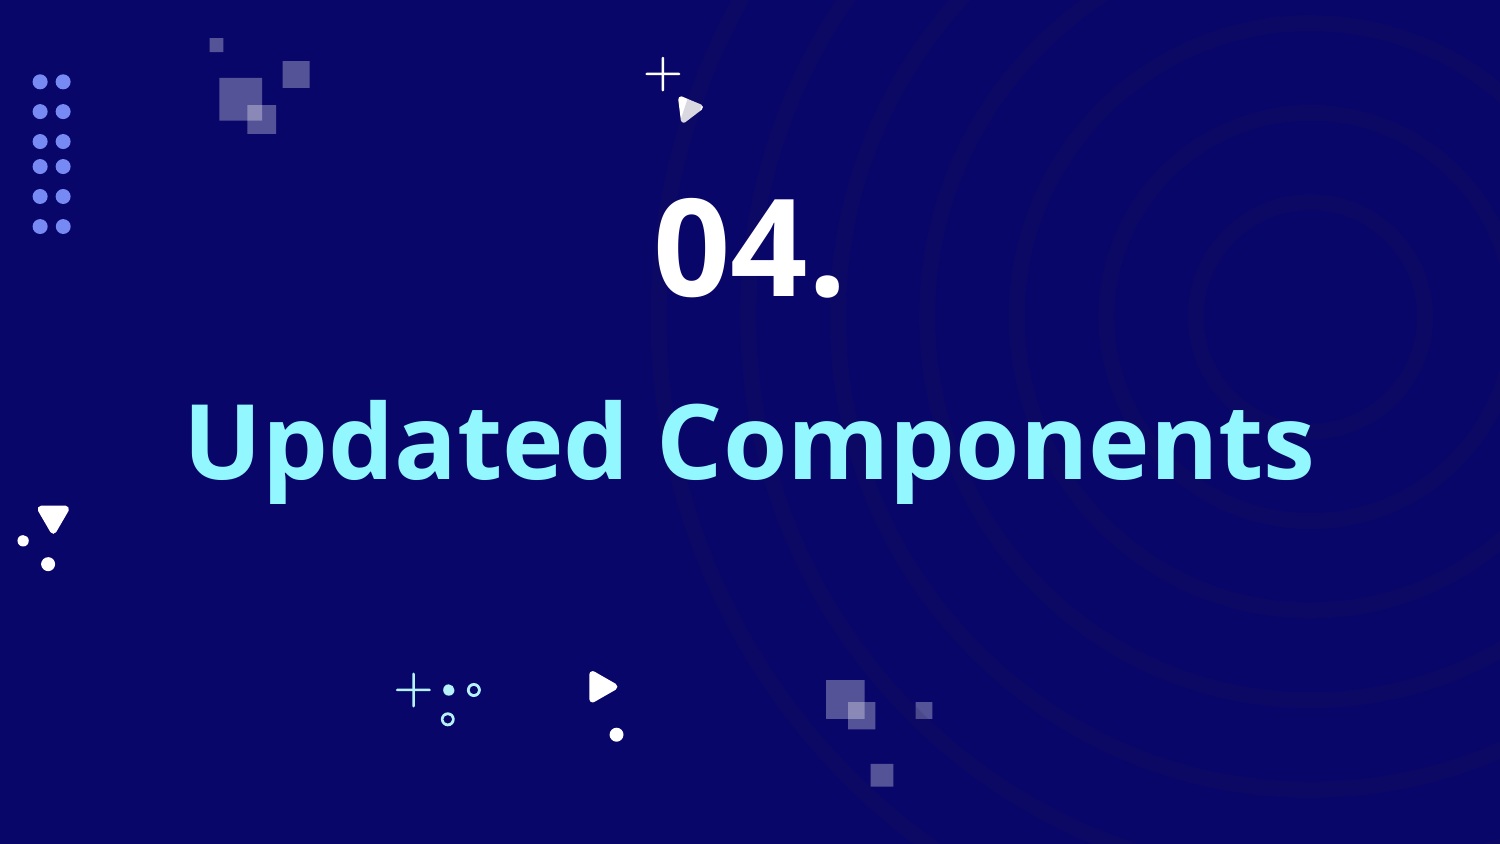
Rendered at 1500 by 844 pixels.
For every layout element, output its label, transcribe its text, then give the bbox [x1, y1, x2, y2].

title Updated Components [150, 311, 1350, 565]
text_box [209, 37, 310, 135]
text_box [395, 672, 482, 727]
title 04. [596, 173, 904, 312]
